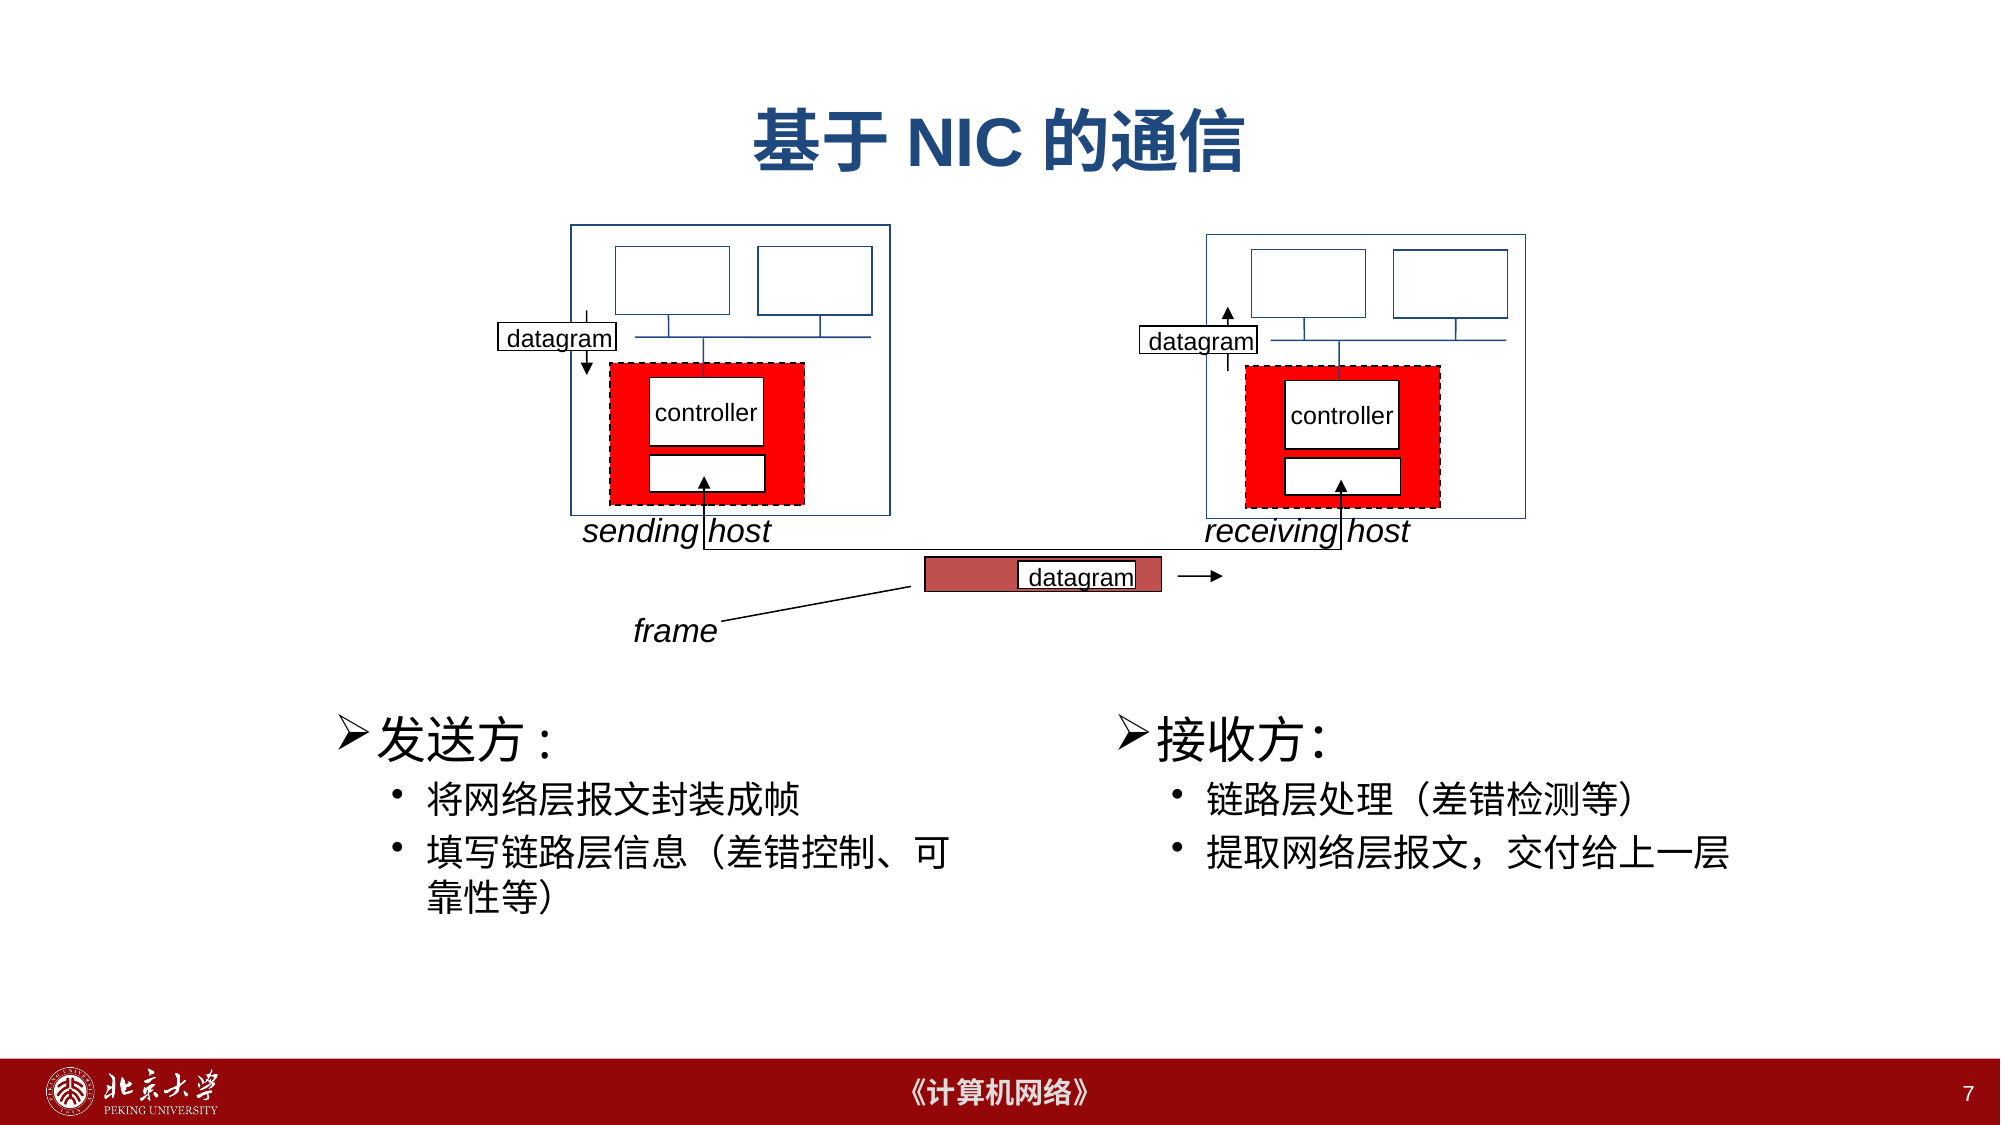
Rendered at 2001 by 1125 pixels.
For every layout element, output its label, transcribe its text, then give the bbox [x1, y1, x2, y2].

text_box datagram [1013, 553, 1150, 599]
text_box [757, 246, 872, 315]
text_box [1251, 249, 1366, 318]
text_box 接收方： 链路层处理（差错检测等） 提取网络层报文，交付给上一层 [1099, 701, 1772, 1005]
picture [46, 1067, 218, 1116]
title 基于NIC的通信 [99, 45, 1900, 233]
text_box [1393, 249, 1508, 318]
text_box [571, 315, 703, 501]
text_box [571, 225, 891, 477]
text_box datagram [1133, 318, 1270, 364]
text_box 发送方: 将网络层报文封装成帧 填写链路层信息（差错控制、可靠性等） [319, 701, 987, 1019]
text_box [1245, 366, 1441, 509]
text_box [1222, 306, 1234, 318]
text_box controller [649, 377, 764, 446]
text_box [1150, 556, 1162, 592]
text_box [649, 454, 766, 492]
text_box [1285, 458, 1401, 495]
text_box [580, 361, 593, 376]
text_box frame [618, 601, 734, 657]
slide_number 7 [1522, 1072, 1990, 1125]
text_box [697, 476, 1348, 551]
text_box receiving host [1189, 501, 1426, 557]
text_box [924, 556, 1013, 592]
text_box sending host [567, 501, 787, 557]
text_box [1177, 569, 1223, 583]
text_box controller [1285, 380, 1400, 449]
text_box [1206, 234, 1526, 519]
text_box [615, 246, 730, 315]
text_box [609, 362, 805, 501]
text_box datagram [492, 315, 628, 361]
